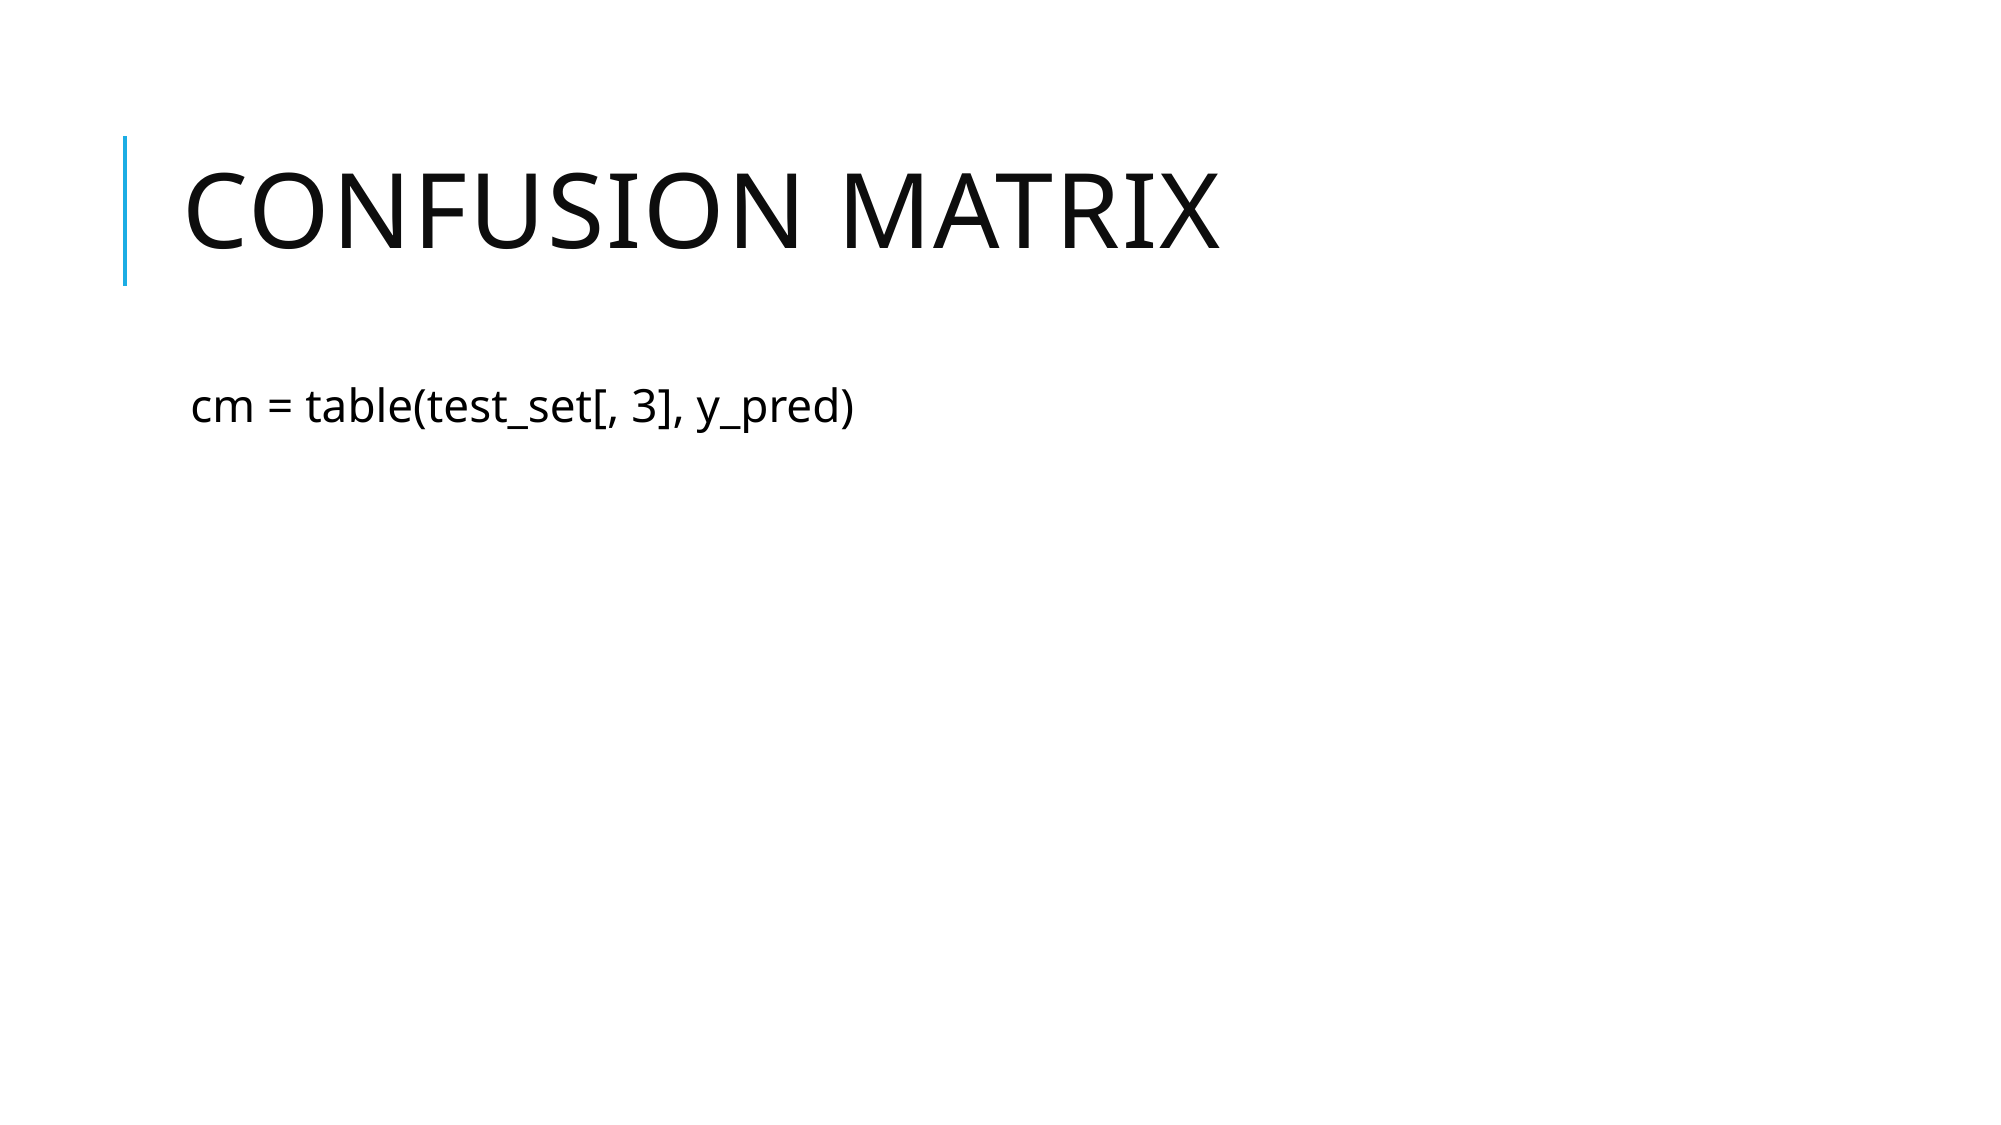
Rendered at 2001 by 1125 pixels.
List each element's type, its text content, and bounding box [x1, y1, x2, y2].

list cm = table(test_set[, 3], y_pred) [168, 375, 1763, 1035]
title Confusion matrix [168, 96, 1763, 342]
